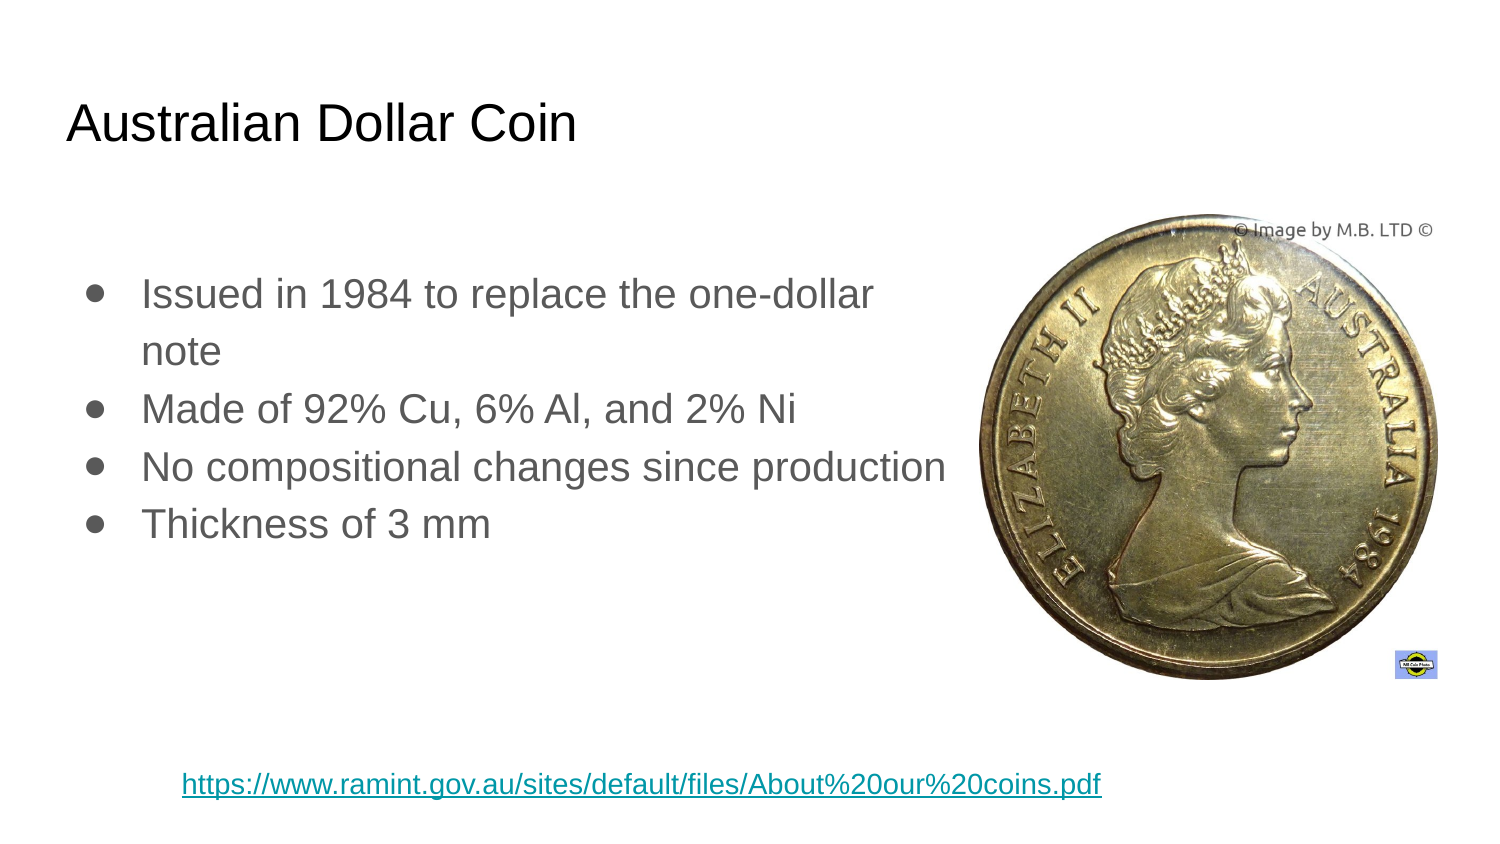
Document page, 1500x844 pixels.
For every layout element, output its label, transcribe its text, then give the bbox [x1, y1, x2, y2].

text_box https://www.ramint.gov.au/sites/default/files/About%20our%20coins.pdf [166, 750, 1334, 844]
picture [979, 214, 1438, 681]
list Issued in 1984 to replace the one-dollar note Made of 92% Cu, 6% Al, and 2% Ni No compositional changes since production Thickness of 3 mm [51, 244, 978, 687]
title Australian Dollar Coin [51, 72, 1449, 167]
